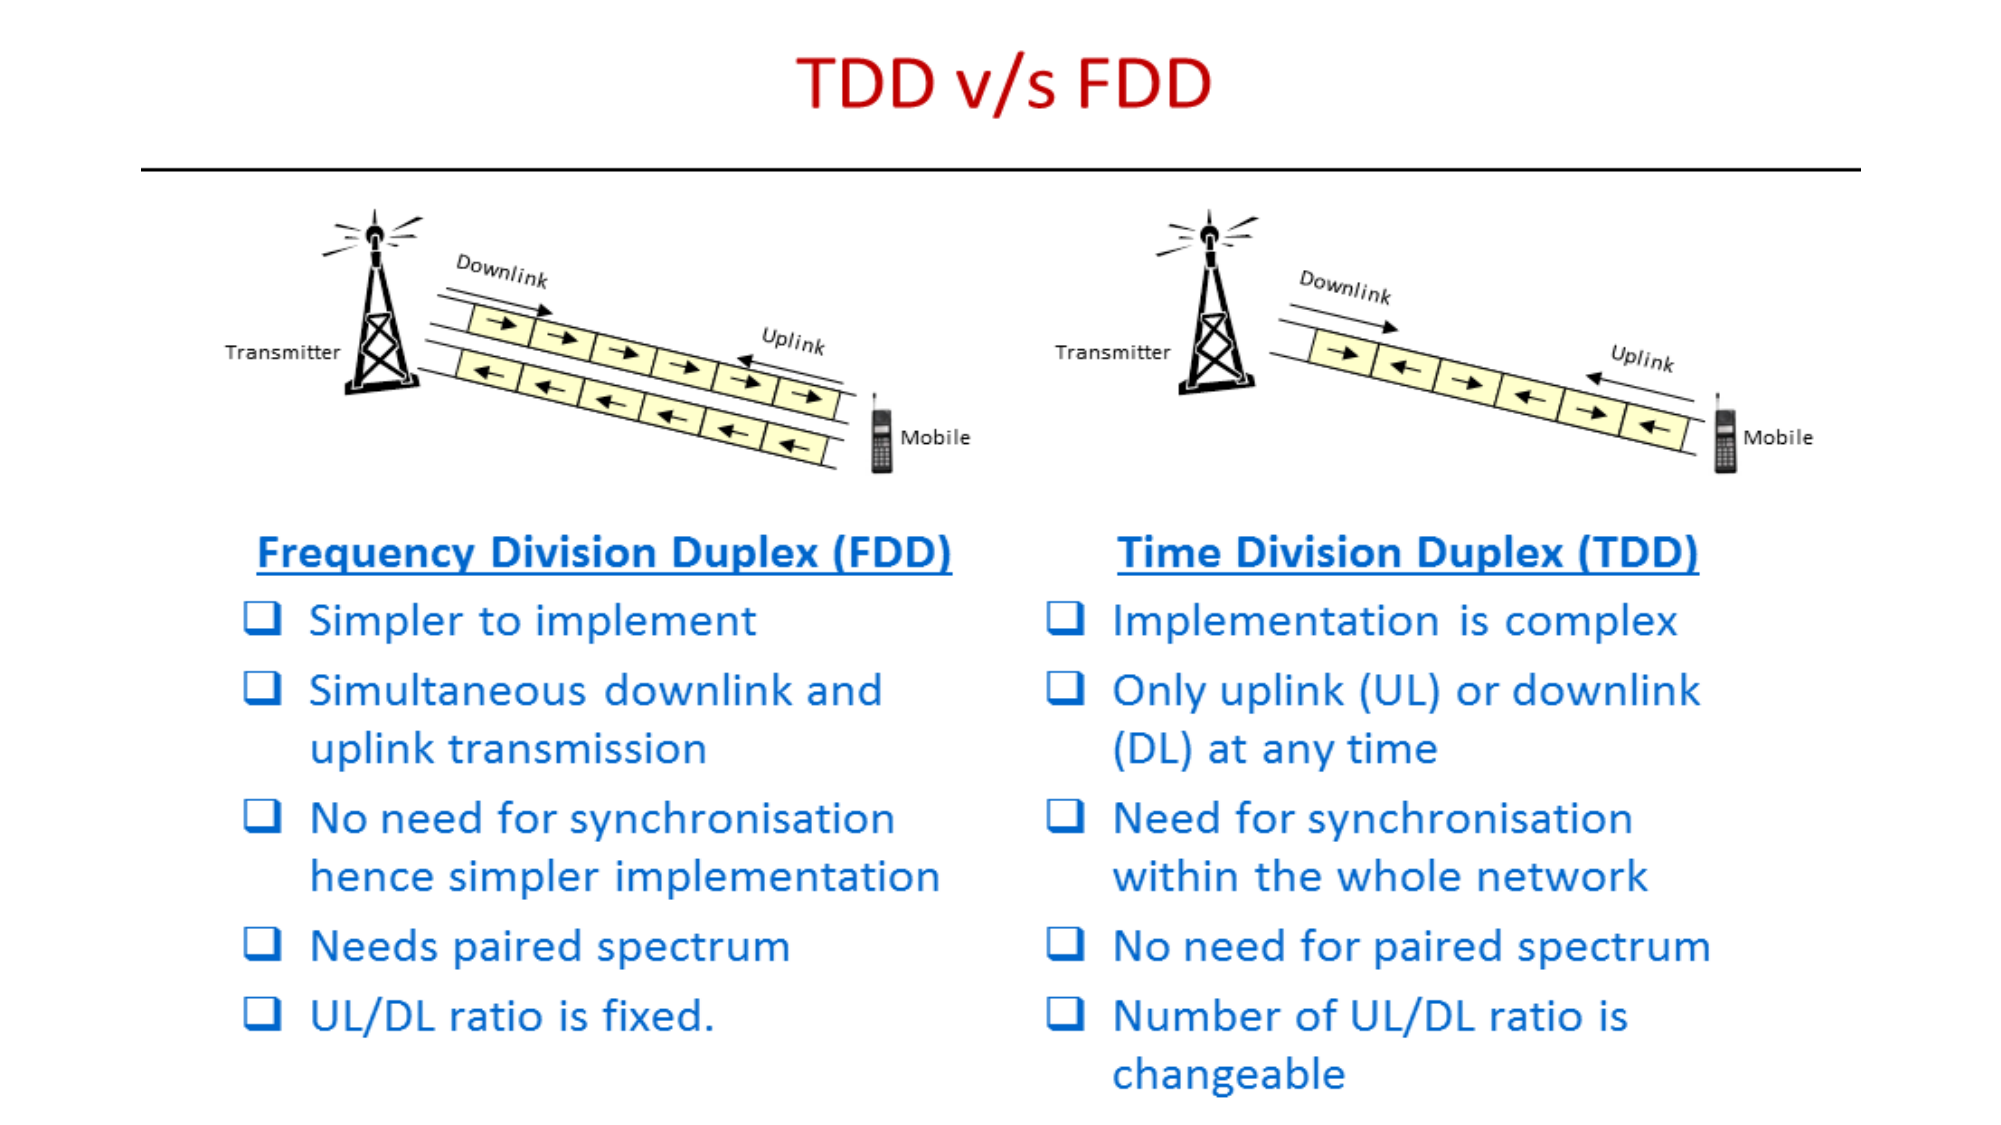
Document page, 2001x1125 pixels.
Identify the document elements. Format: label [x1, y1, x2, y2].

picture [140, 14, 1861, 1125]
